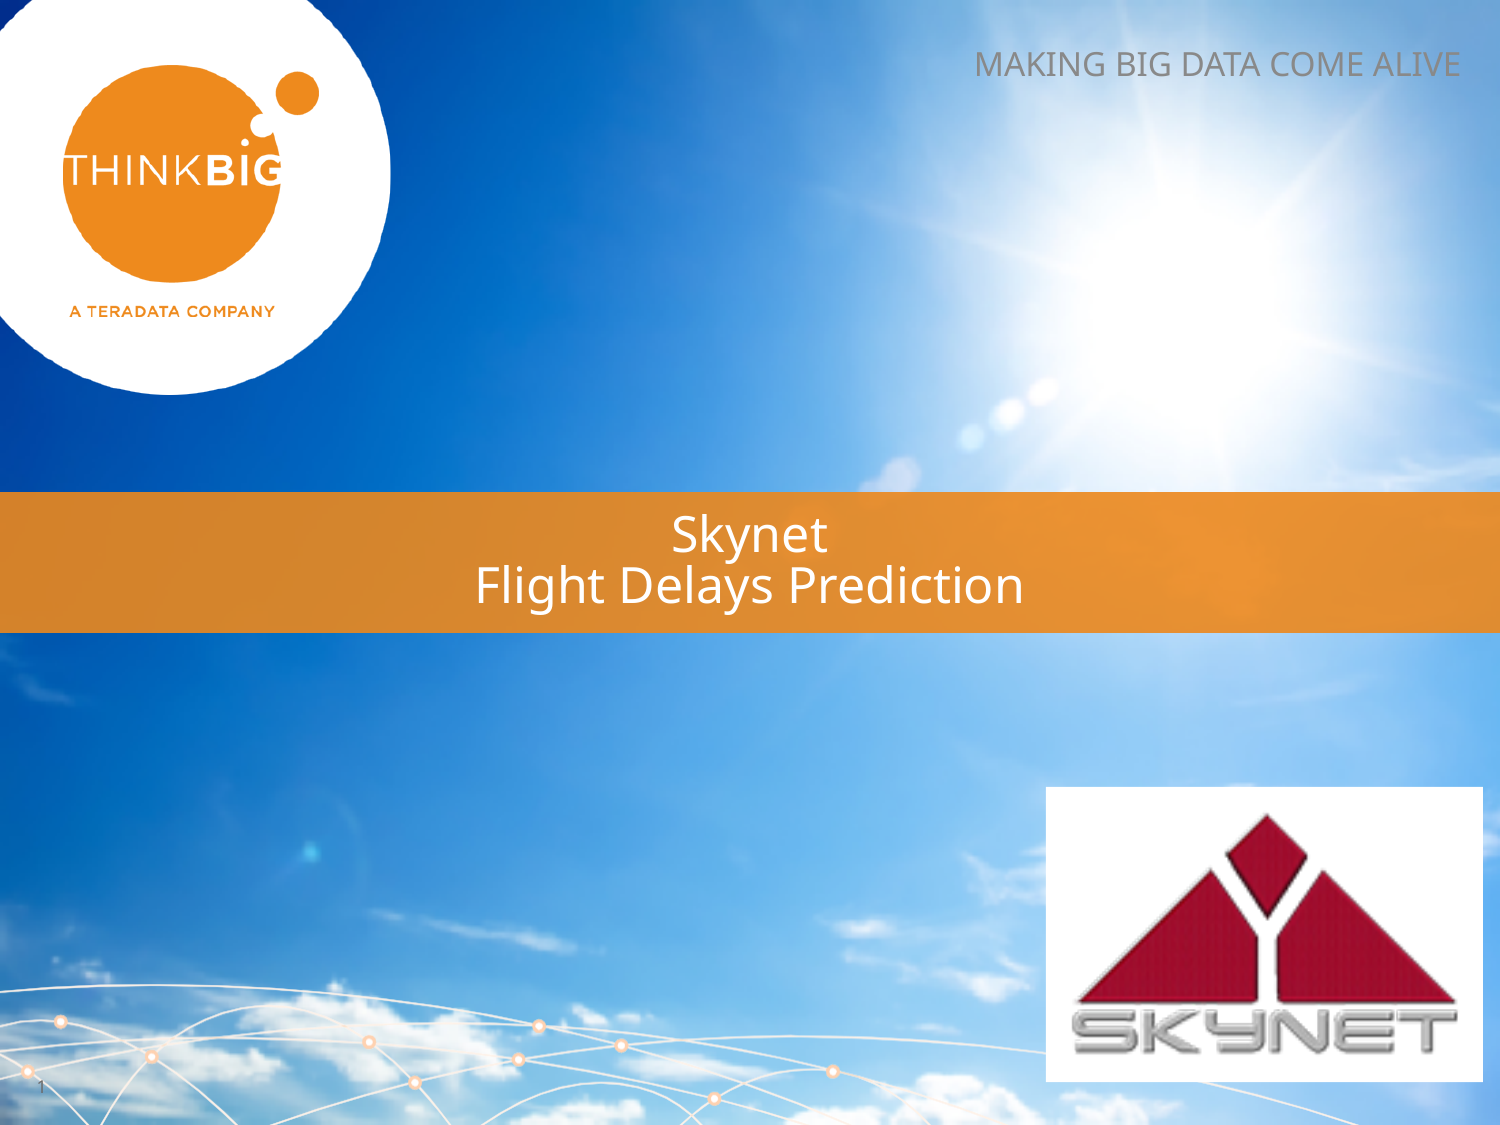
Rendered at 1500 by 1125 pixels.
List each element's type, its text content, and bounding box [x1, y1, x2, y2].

list Skynet Flight Delays Prediction [0, 492, 1500, 633]
picture [0, 0, 1500, 492]
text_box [1019, 786, 1496, 1083]
picture [0, 633, 1500, 1125]
